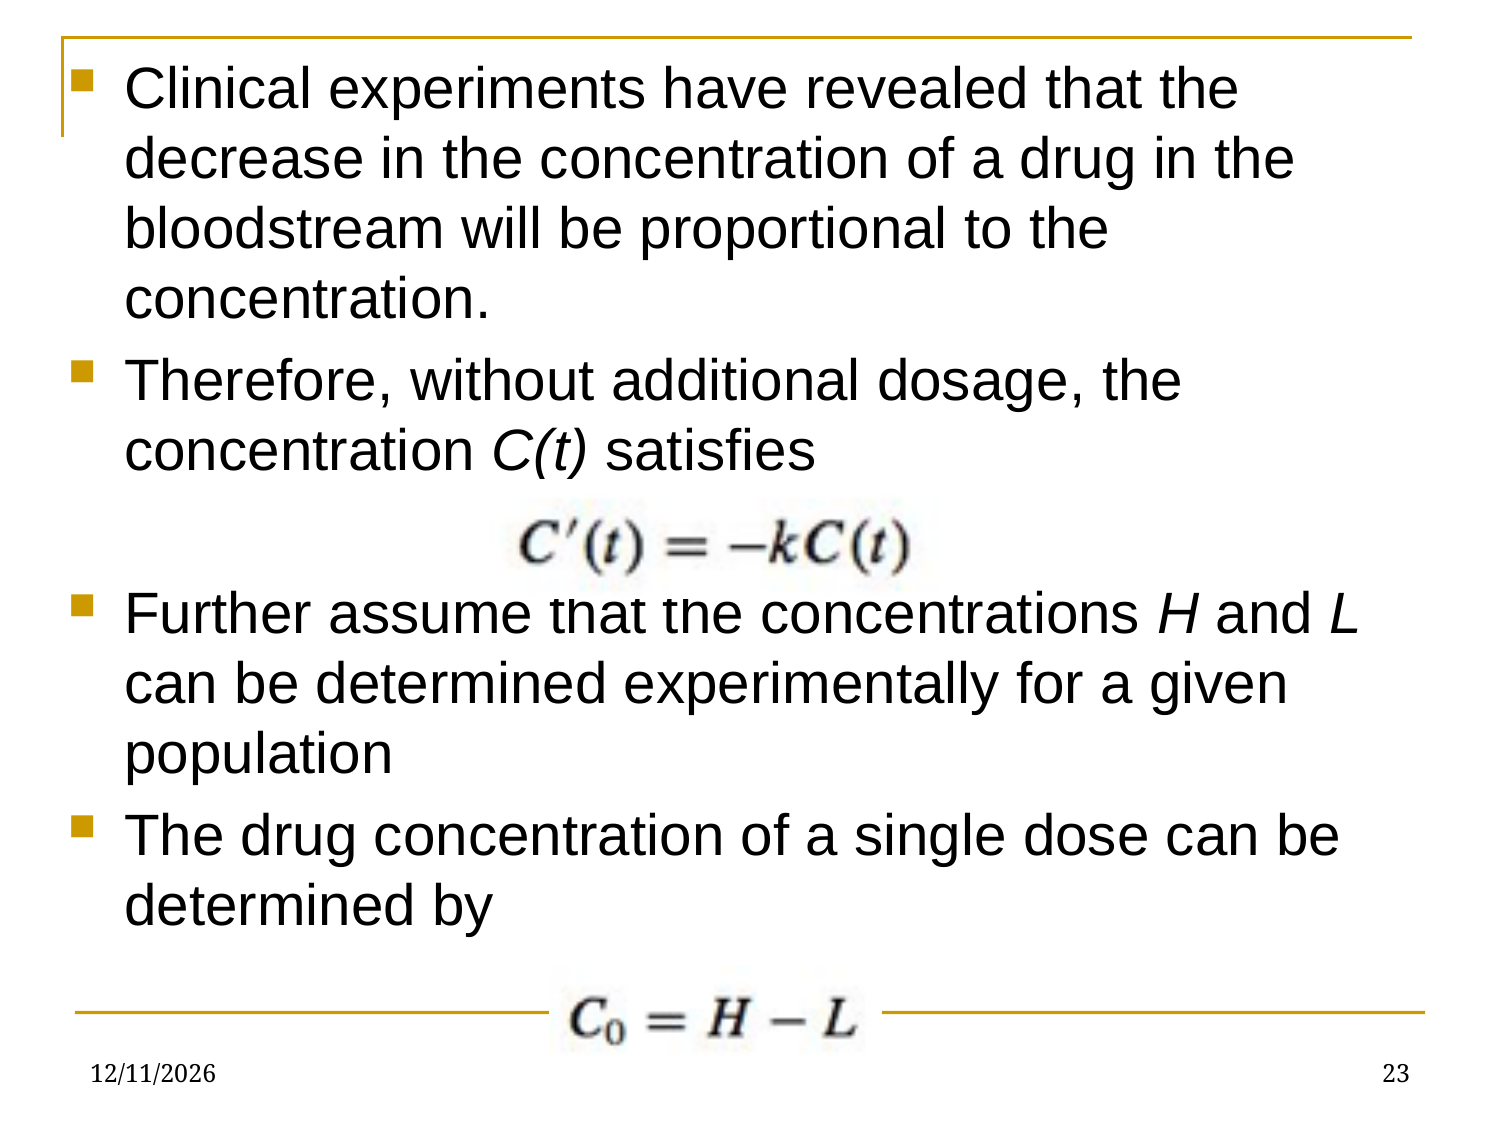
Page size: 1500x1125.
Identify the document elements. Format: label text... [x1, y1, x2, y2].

slide_number 23 [1074, 1024, 1425, 1100]
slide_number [75, 1024, 425, 1100]
list Clinical experiments have revealed that the decrease in the concentration of a drug in the bloodstream will be proportional to the concentration. Therefore, without additional dosage, the concentration C(t) satisfies Further assume that the concentrations H and L can be determined experimentally for a given population The drug concentration of a single dose can be determined by [53, 42, 1404, 786]
picture [489, 479, 940, 600]
picture [548, 963, 882, 1069]
